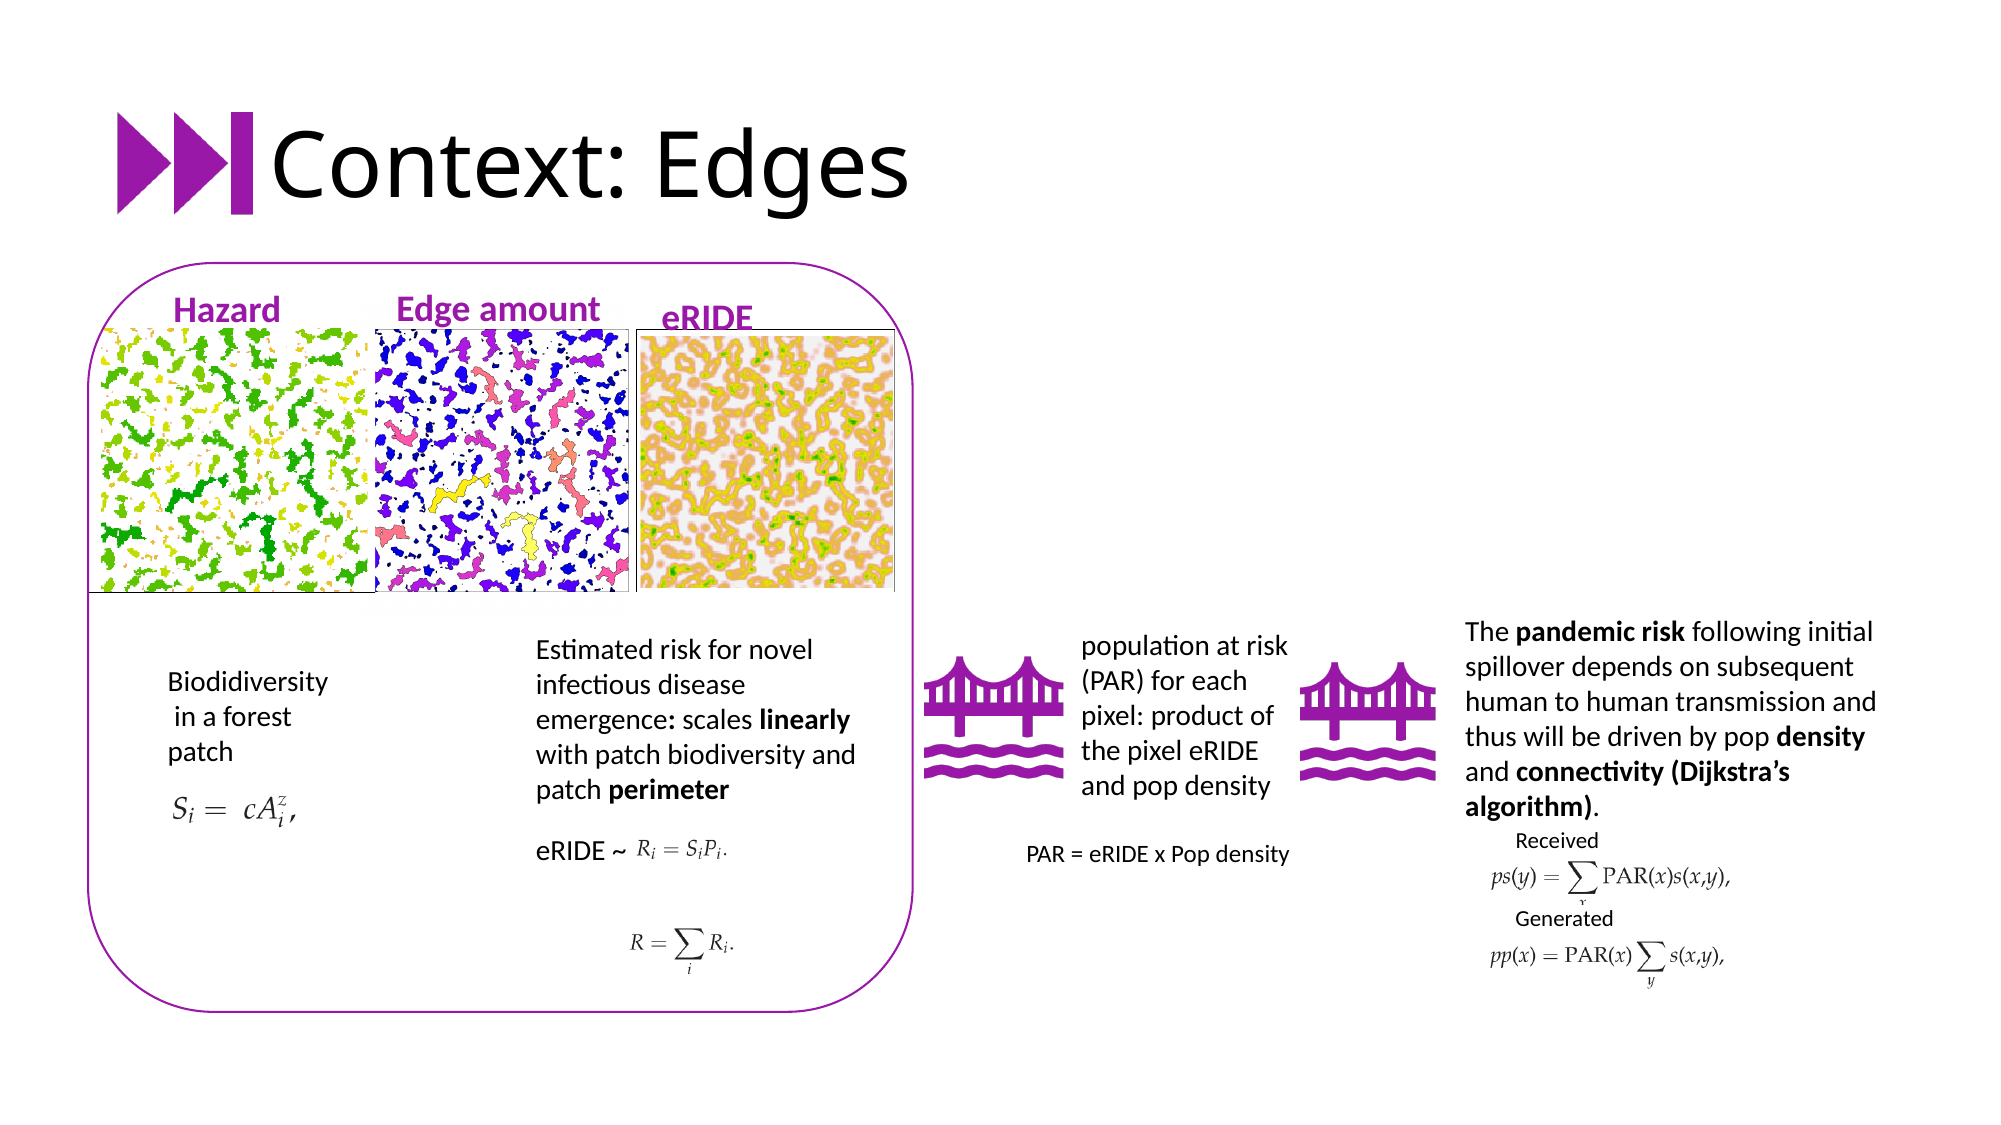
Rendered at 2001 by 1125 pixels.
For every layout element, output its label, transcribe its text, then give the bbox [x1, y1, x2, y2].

text_box [102, 261, 914, 605]
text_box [152, 605, 1925, 994]
picture [88, 302, 630, 605]
picture [631, 329, 909, 592]
text_box eRIDE [862, 285, 913, 345]
text_box Context: Edges [254, 59, 2000, 277]
text_box [97, 75, 274, 252]
text_box [87, 372, 855, 1013]
